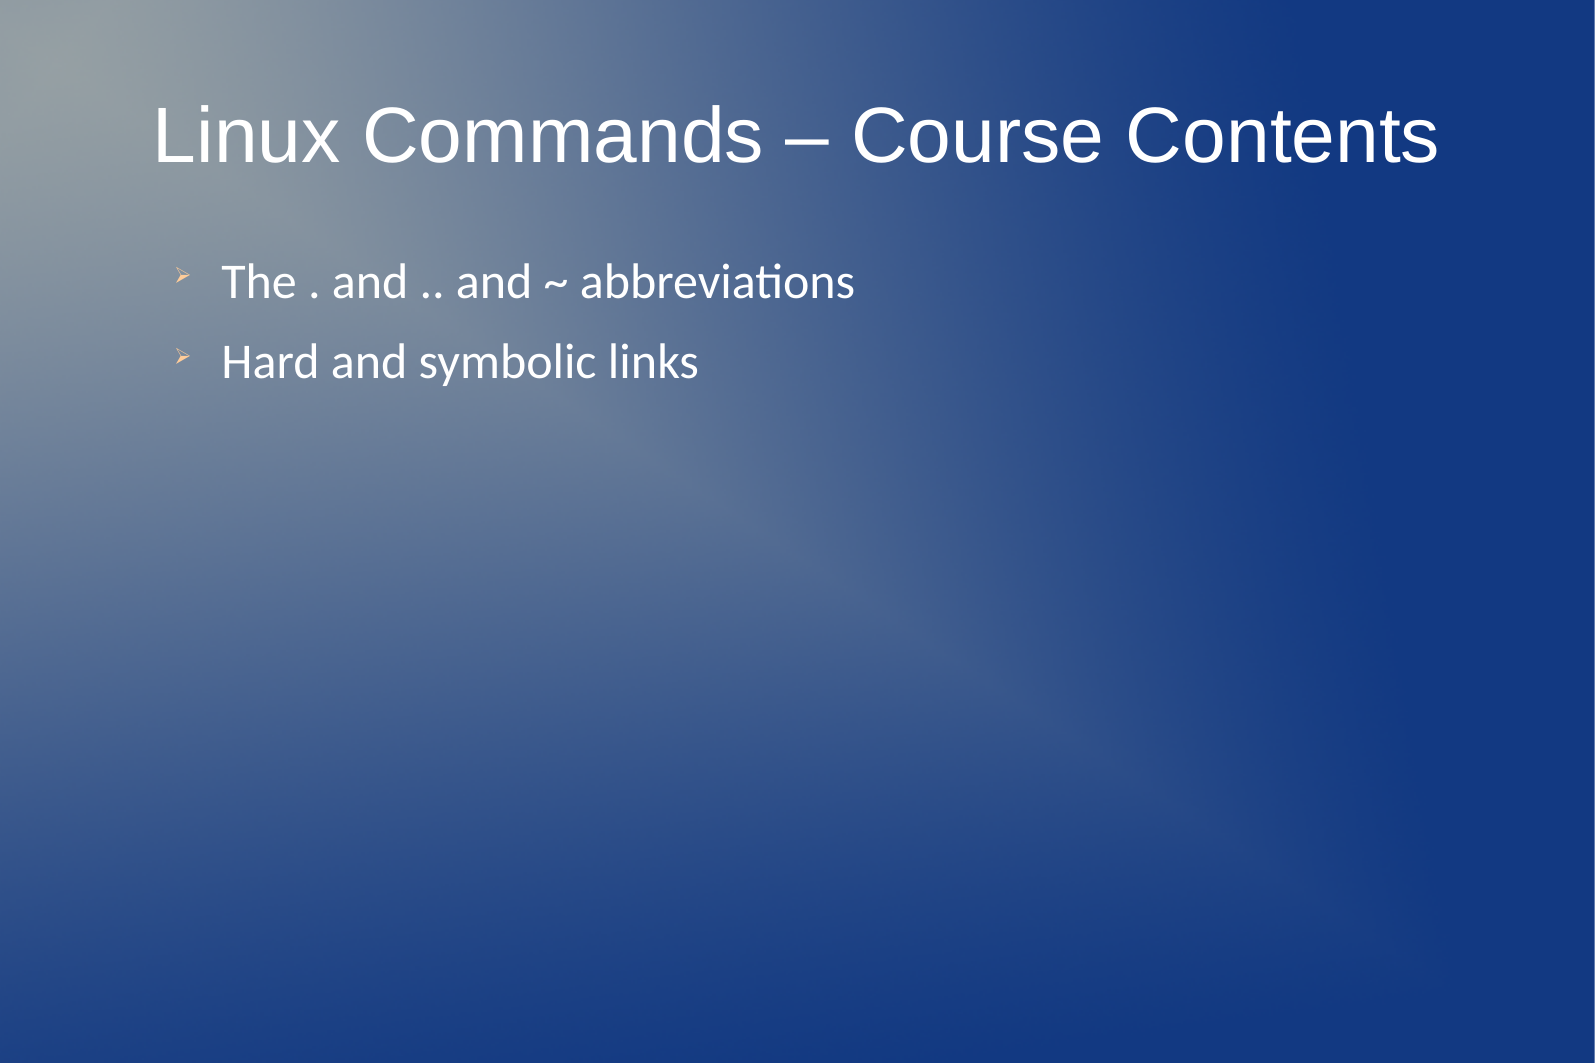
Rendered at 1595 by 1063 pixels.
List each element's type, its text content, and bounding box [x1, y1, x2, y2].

list The . and .. and ~ abbreviations Hard and symbolic links [79, 248, 1515, 951]
picture [0, 0, 1595, 1063]
title Linux Commands – Course Contents [79, 42, 1515, 220]
